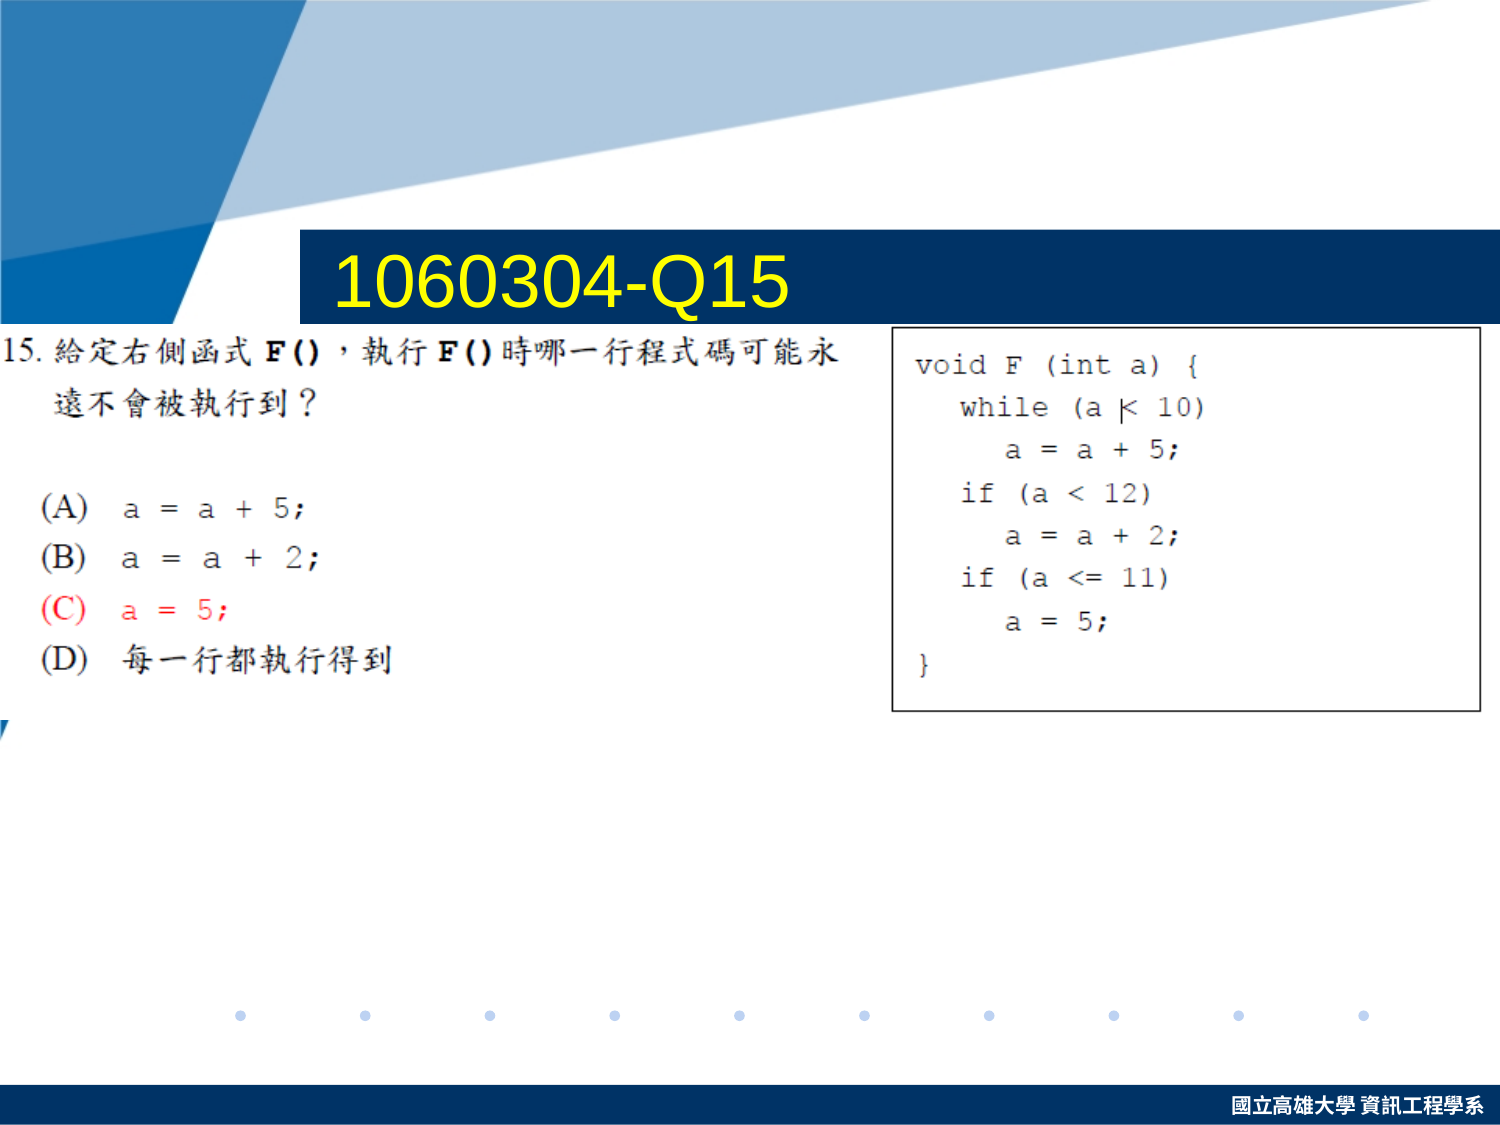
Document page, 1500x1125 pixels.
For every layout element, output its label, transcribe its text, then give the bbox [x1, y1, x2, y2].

picture [0, 0, 1500, 842]
title 1060304-Q15 [300, 229, 1500, 324]
